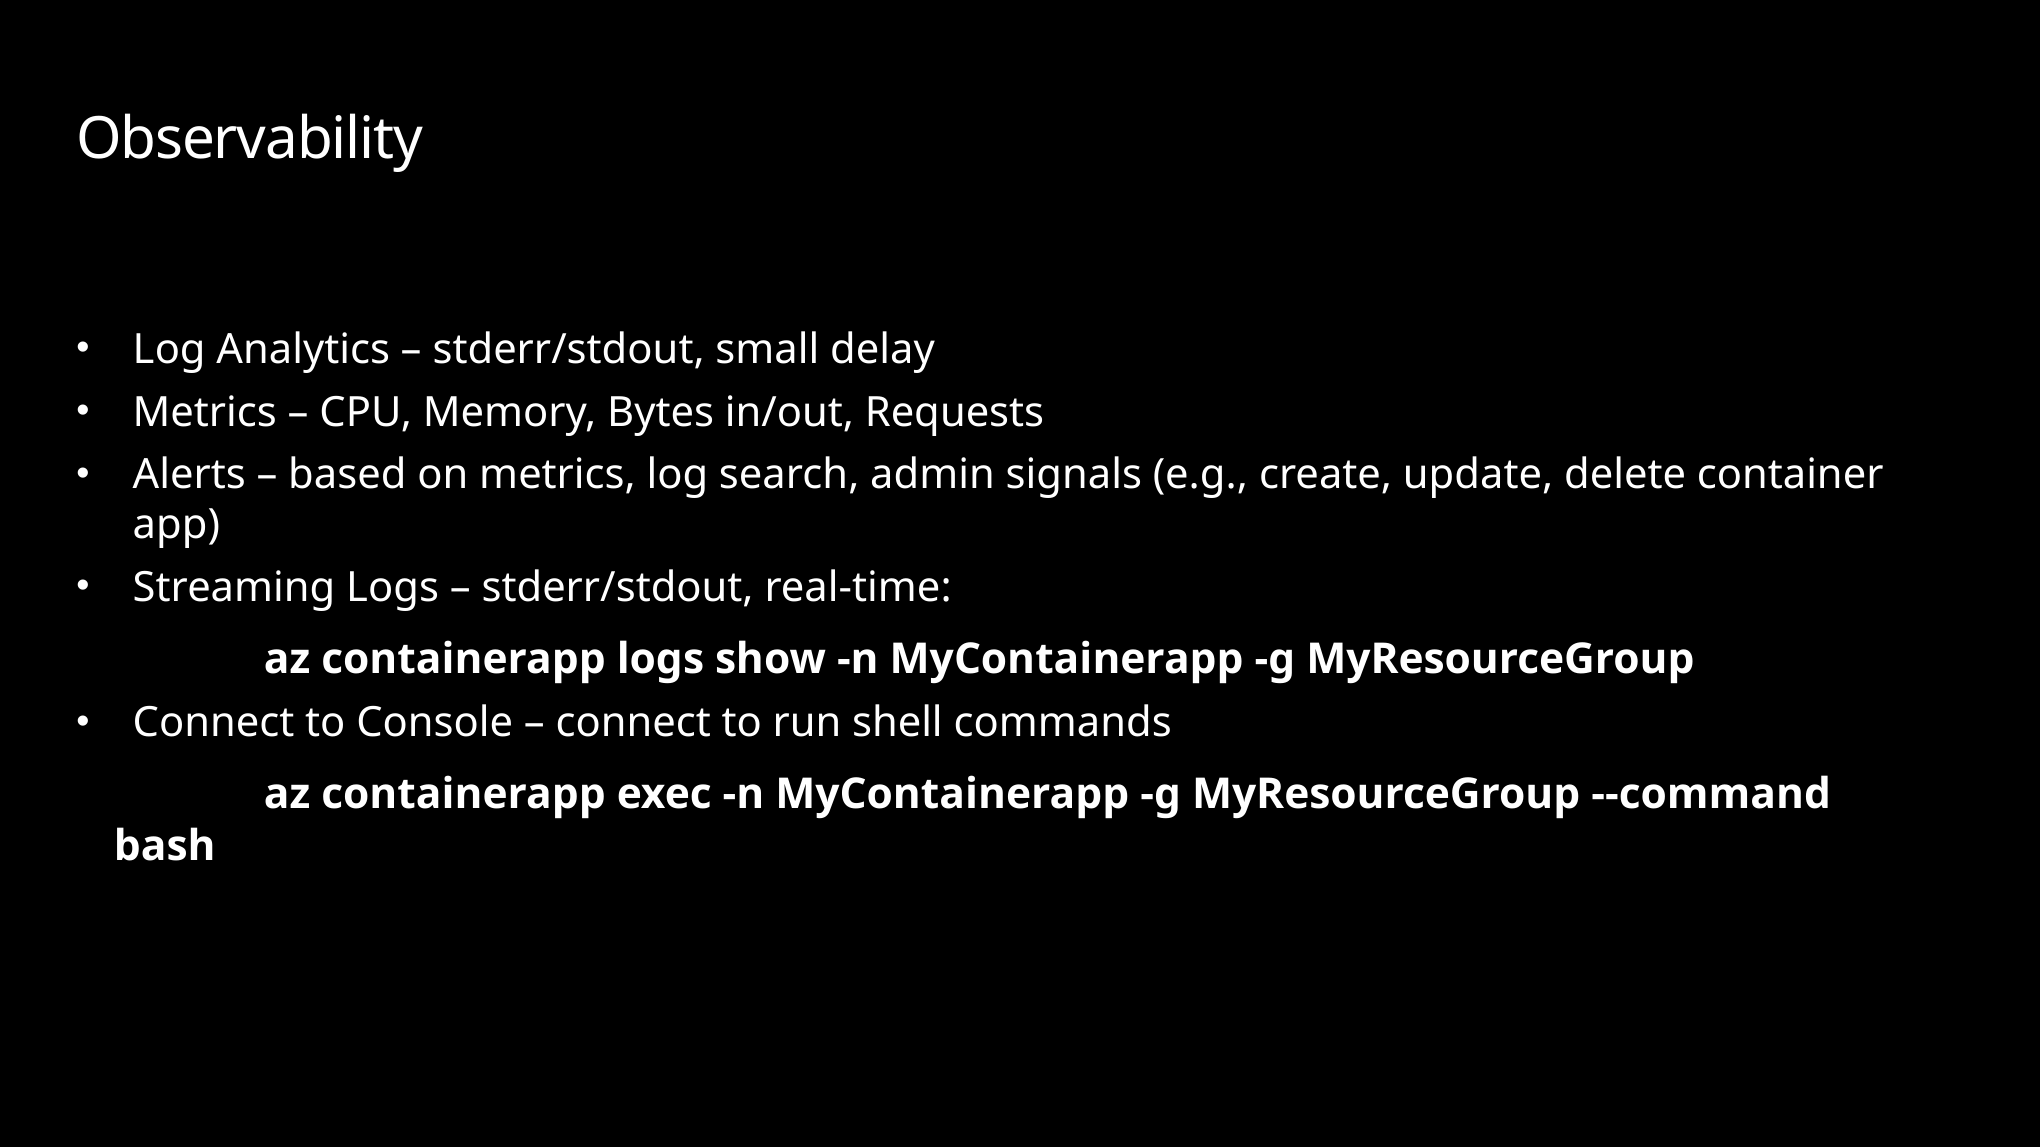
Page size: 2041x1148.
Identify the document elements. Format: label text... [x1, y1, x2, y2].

title Observability [76, 103, 1969, 172]
list Log Analytics – stderr/stdout, small delay​ Metrics – CPU, Memory, Bytes in/out, Requests​ Alerts – based on metrics, log search, admin signals (e.g., create, update, delete container app)​ Streaming Logs – stderr/stdout, real-time​: az containerapp logs show -n MyContainerapp -g MyResourceGroup Connect to Console – connect to run shell commands az containerapp exec -n MyContainerapp -g MyResourceGroup --command bash [76, 321, 1921, 963]
